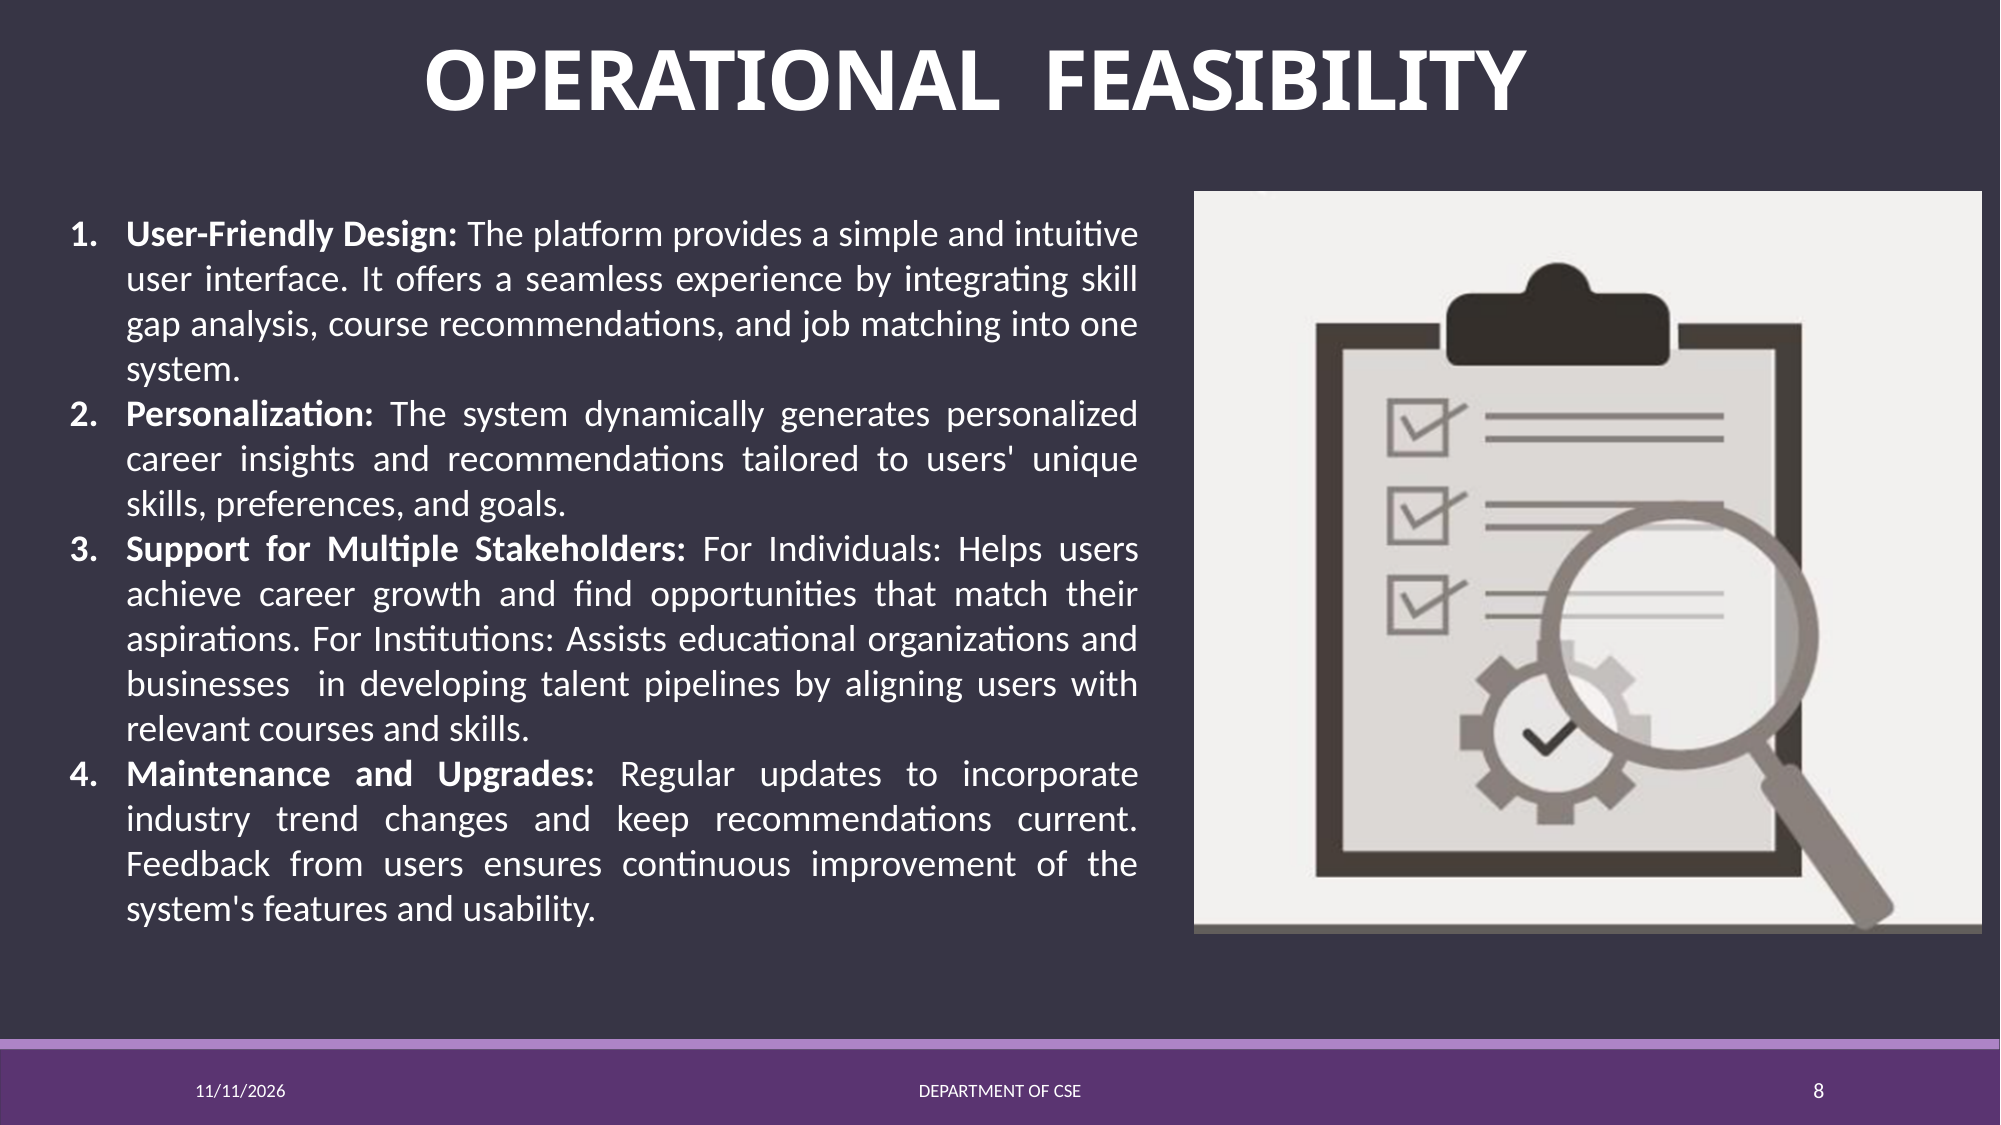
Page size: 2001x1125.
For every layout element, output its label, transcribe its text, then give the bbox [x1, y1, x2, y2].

footer Department of CSE [604, 1059, 1396, 1120]
slide_number 8 [1624, 1059, 1840, 1120]
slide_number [180, 1059, 586, 1120]
picture [1193, 190, 1982, 935]
text_box OPERATIONAL FEASIBILITY [161, 34, 1812, 146]
text_box User-Friendly Design: The platform provides a simple and intuitive user interface. It offers a seamless experience by integrating skill gap analysis, course recommendations, and job matching into one system. Personalization: The system dynamically generates personalized career insights and recommendations tailored to users' unique skills, preferences, and goals. Support for Multiple Stakeholders: For Individuals: Helps users achieve career growth and find opportunities that match their aspirations. For Institutions: Assists educational organizations and businesses in developing talent pipelines by aligning users with relevant courses and skills. Maintenance and Upgrades: Regular updates to incorporate industry trend changes and keep recommendations current. Feedback from users ensures continuous improvement of the system's features and usability. [54, 201, 1155, 937]
